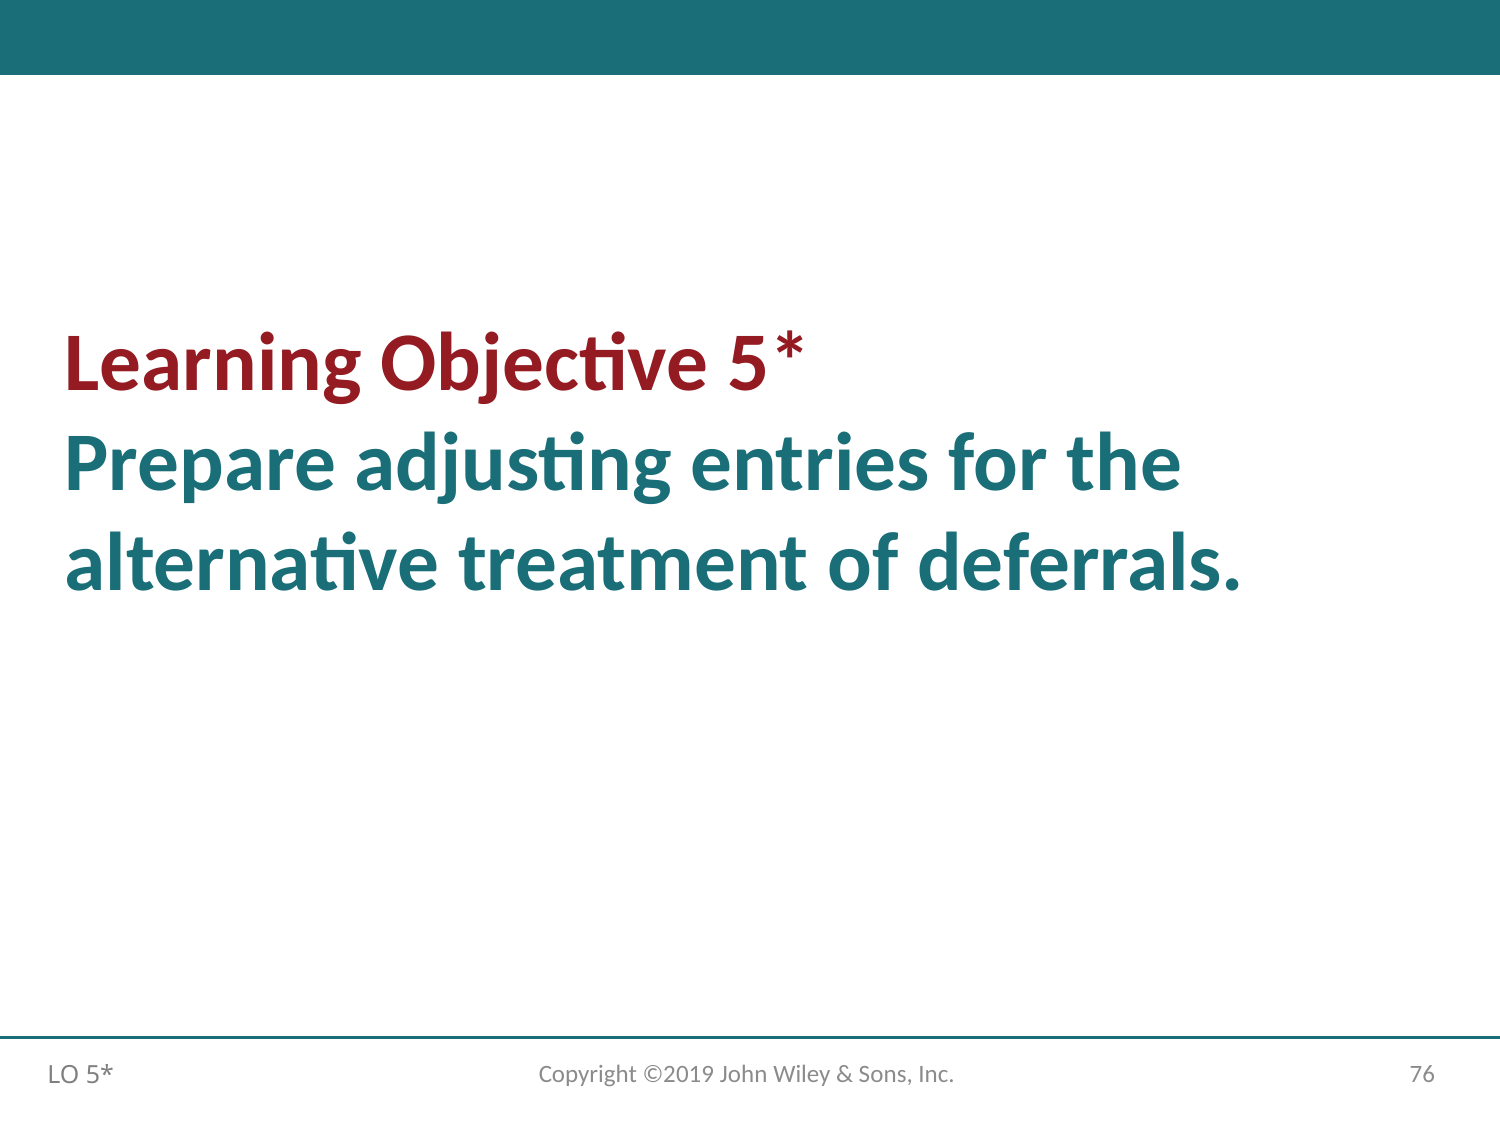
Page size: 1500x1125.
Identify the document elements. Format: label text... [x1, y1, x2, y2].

slide_number 76 [1059, 1042, 1450, 1103]
title Learning Objective 5* Prepare adjusting entries for the alternative treatment of deferrals. [50, 299, 1450, 738]
list LO 5* [37, 1051, 118, 1125]
footer Copyright ©2019 John Wiley & Sons, Inc. [496, 1042, 1004, 1103]
